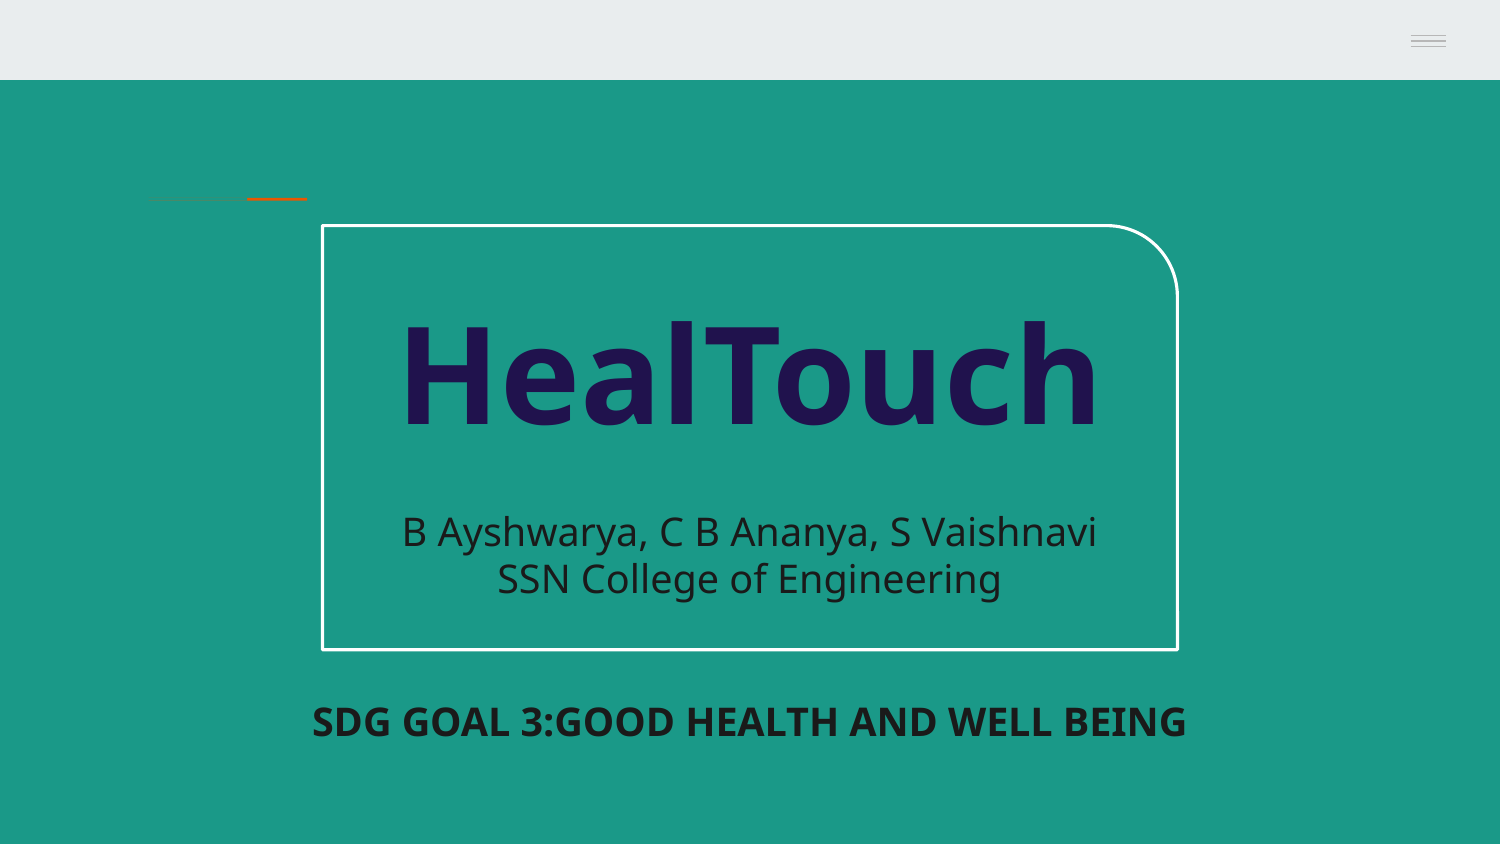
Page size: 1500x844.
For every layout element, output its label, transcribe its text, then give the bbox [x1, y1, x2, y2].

text_box [322, 225, 1178, 650]
text_box B Ayshwarya, C B Ananya, S Vaishnavi SSN College of Engineering SDG GOAL 3:GOOD HEALTH AND WELL BEING [280, 491, 1220, 760]
